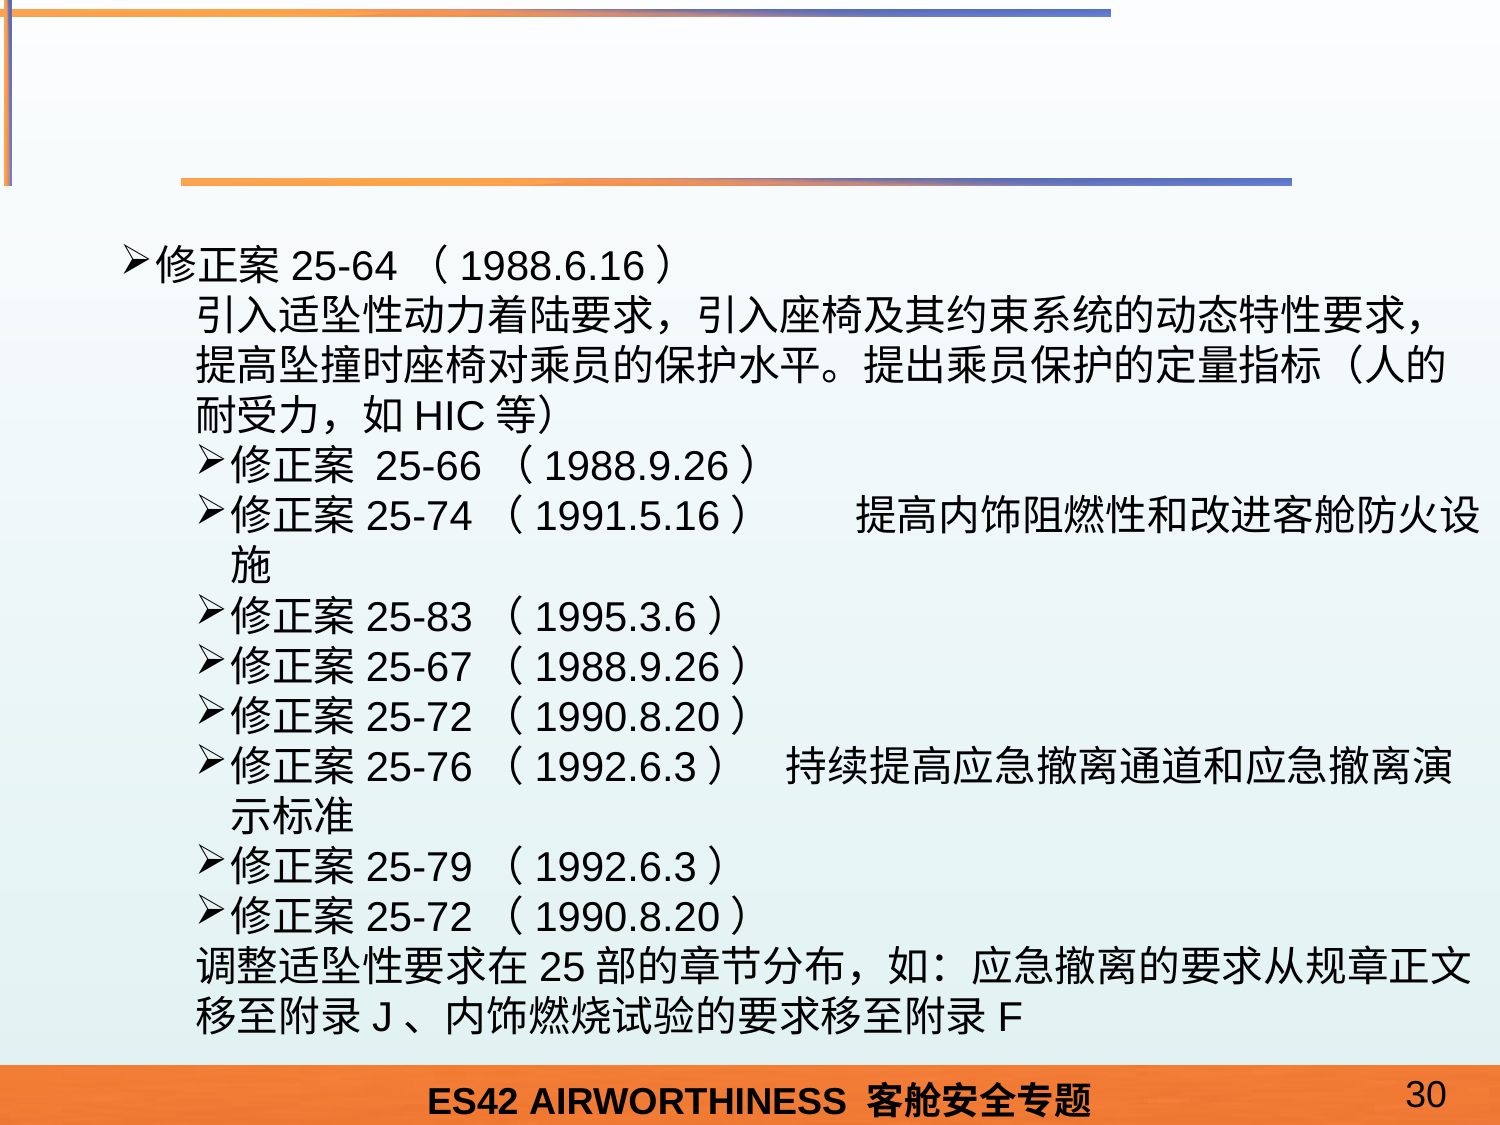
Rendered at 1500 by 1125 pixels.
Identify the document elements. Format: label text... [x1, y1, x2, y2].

picture [181, 178, 1292, 186]
picture [0, 1065, 1500, 1125]
text_box 修正案25-64（1988.6.16） 引入适坠性动力着陆要求，引入座椅及其约束系统的动态特性要求，提高坠撞时座椅对乘员的保护水平。提出乘员保护的定量指标（人的耐受力，如HIC等） 修正案 25-66（1988.9.26） 修正案25-74（1991.5.16） 提高内饰阻燃性和改进客舱防火设施 修正案25-83（1995.3.6） 修正案25-67（1988.9.26） 修正案25-72（1990.8.20） 修正案25-76（1992.6.3） 持续提高应急撤离通道和应急撤离演示标准 修正案25-79（1992.6.3） 修正案25-72（1990.8.20） 调整适坠性要求在25部的章节分布，如：应急撤离的要求从规章正文移至附录J、内饰燃烧试验的要求移至附录F [105, 231, 1500, 1047]
picture [0, 0, 1111, 186]
